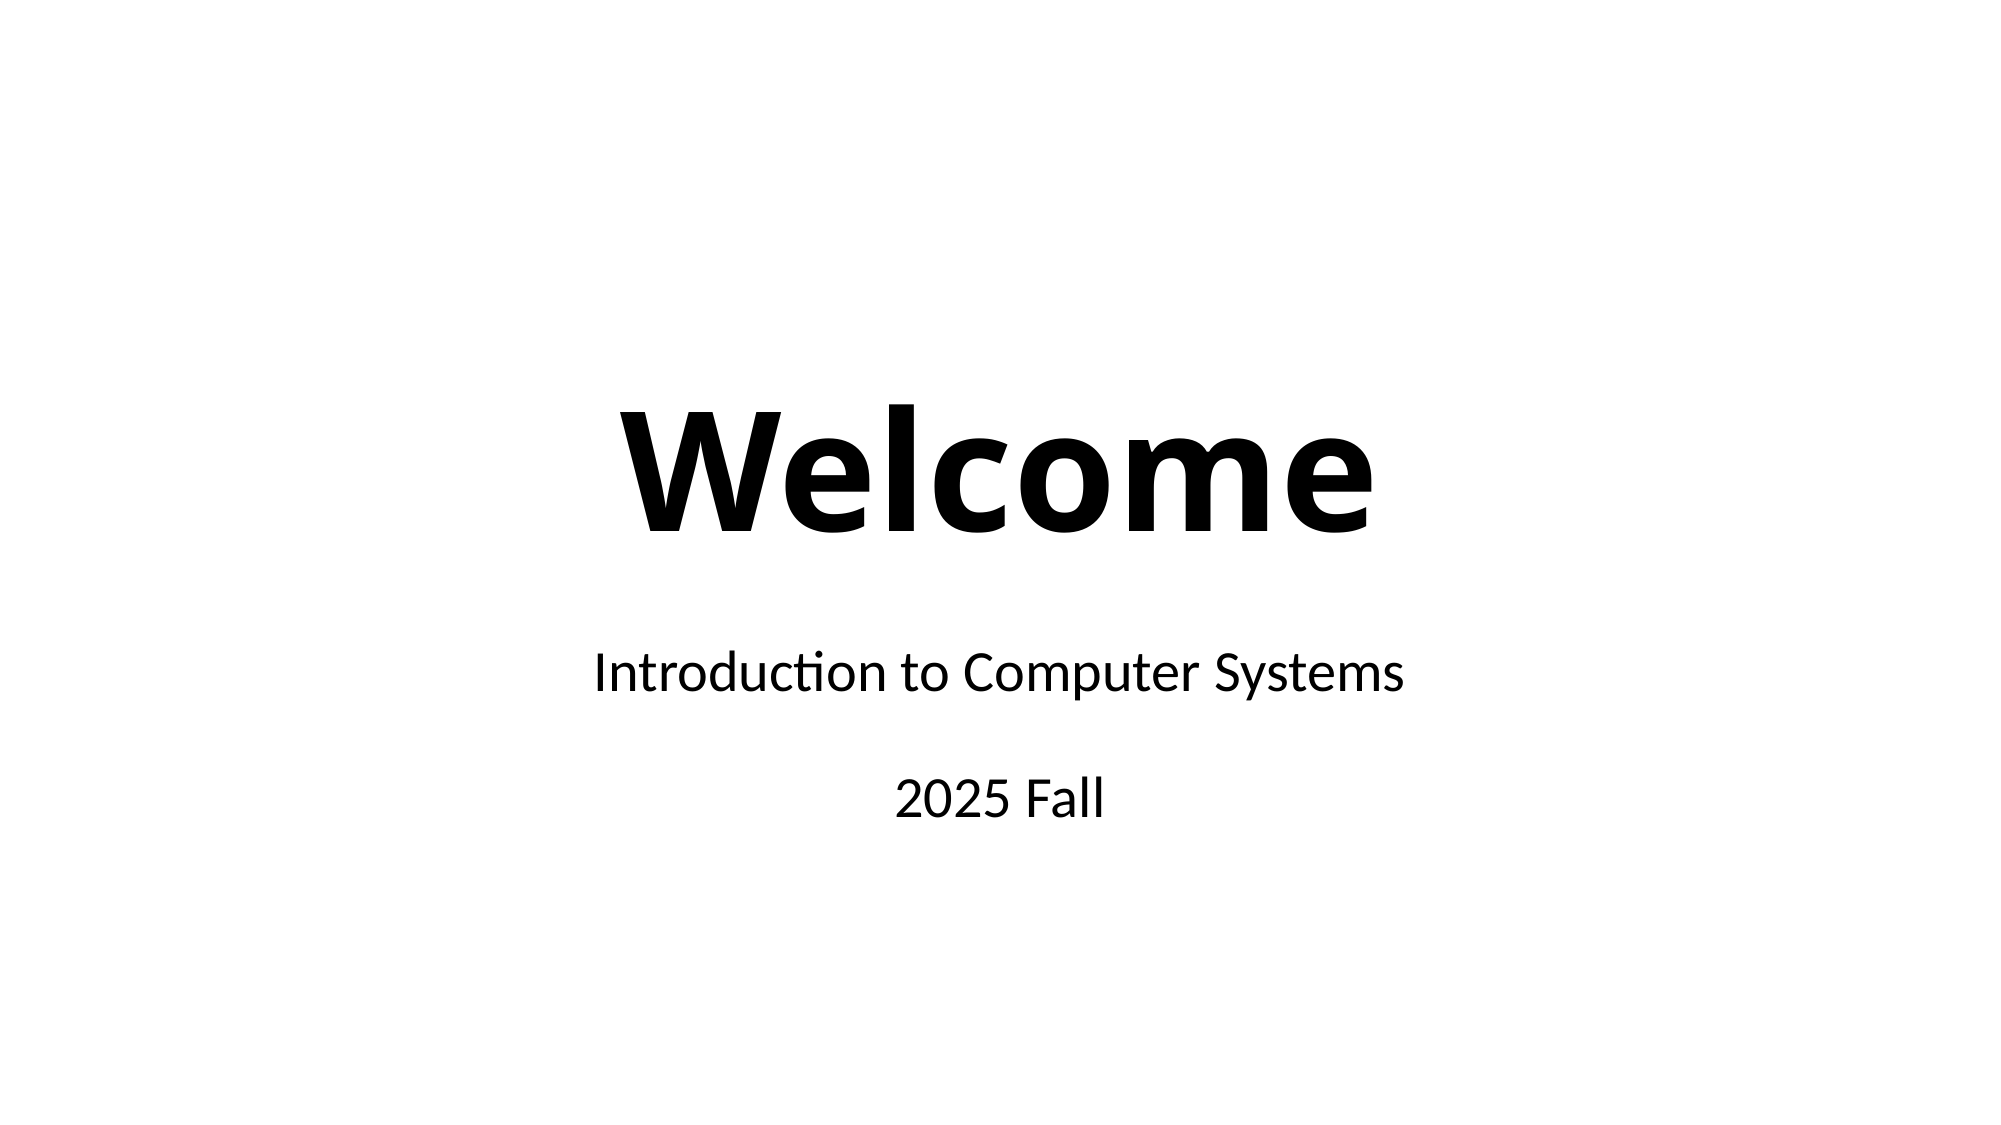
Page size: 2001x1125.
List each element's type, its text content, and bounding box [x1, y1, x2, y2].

subtitle Introduction to Computer Systems 2025 Fall [249, 590, 1750, 863]
title Welcome [249, 183, 1750, 576]
